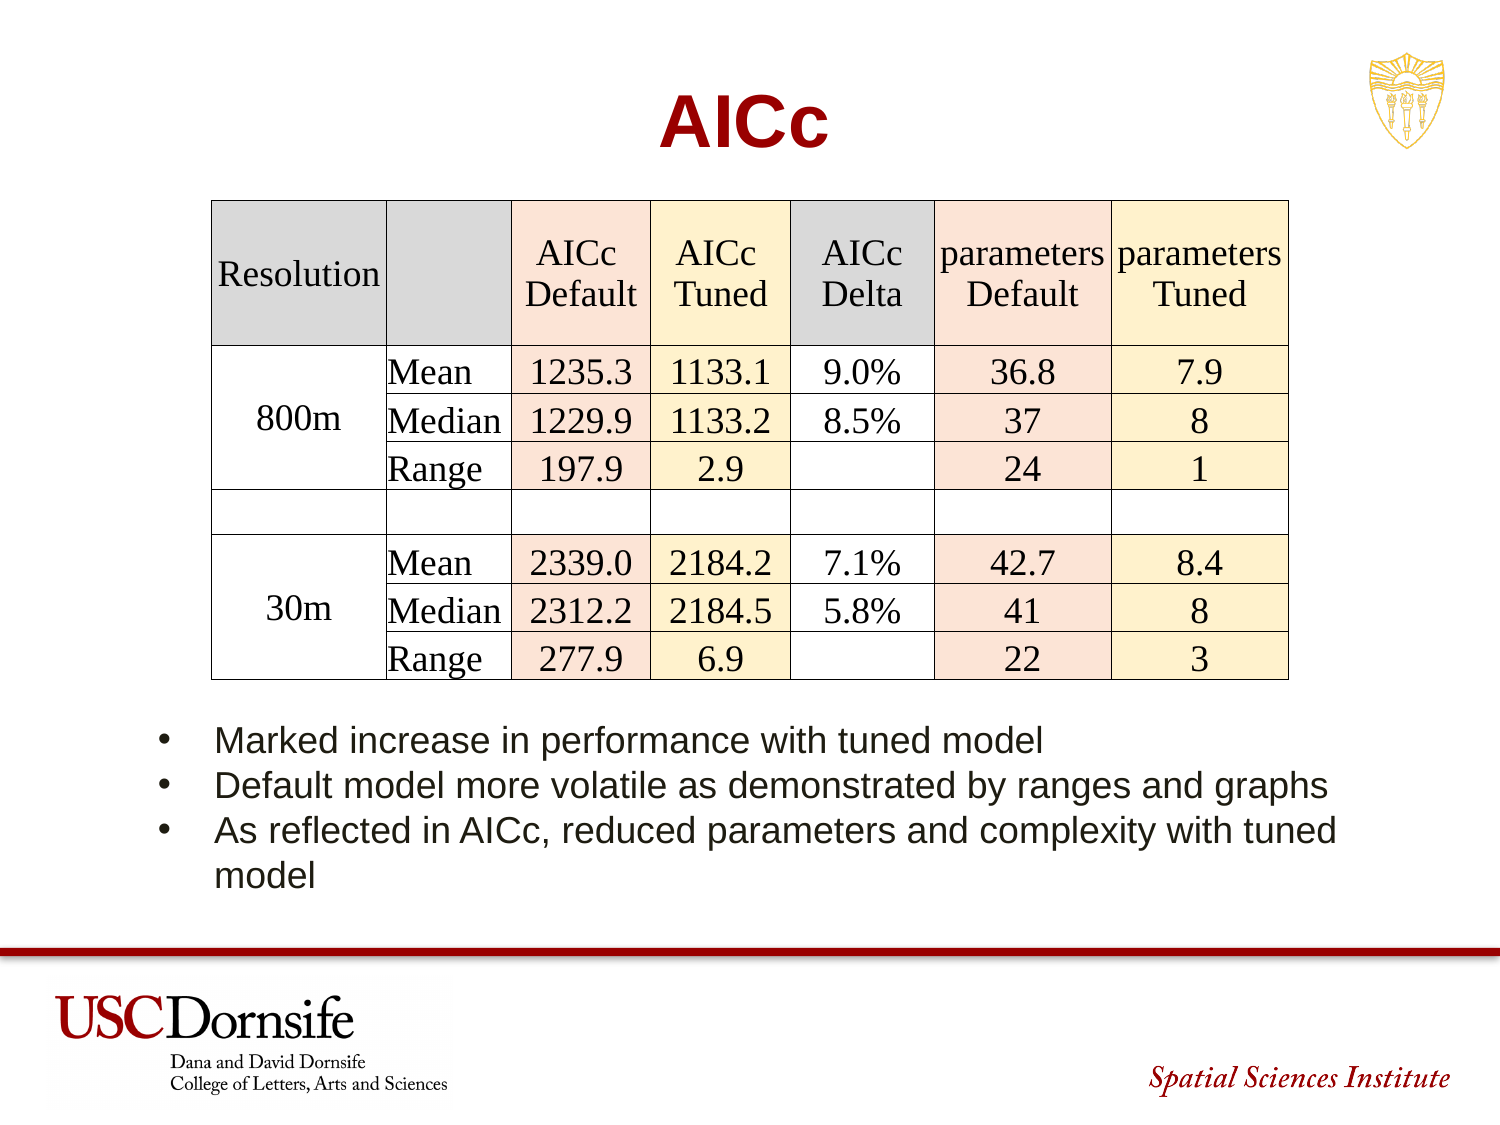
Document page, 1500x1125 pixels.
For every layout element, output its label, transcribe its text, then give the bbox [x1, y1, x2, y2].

table_cell [212, 490, 386, 534]
table_cell 5.8% [791, 584, 934, 631]
text_box Marked increase in performance with tuned model Default model more volatile as demonstrated by ranges and graphs As reflected in AICc, reduced parameters and complexity with tuned model [143, 708, 1357, 904]
table_cell Median [387, 394, 511, 441]
table_cell 1133.1 [651, 346, 790, 393]
table_header AICc Tuned [651, 201, 790, 345]
table_cell [651, 490, 790, 534]
table_header AICc Default [512, 201, 650, 345]
table_cell 1133.2 [651, 394, 790, 441]
table_cell 8.4 [1112, 535, 1288, 583]
table_cell 2184.2 [651, 535, 790, 583]
table_cell 6.9 [651, 632, 790, 679]
table_cell 9.0% [791, 346, 934, 393]
table_cell 41 [935, 584, 1111, 631]
table_cell [512, 490, 650, 534]
text_box AICc [132, 65, 1357, 171]
table_cell 37 [935, 394, 1111, 441]
table_cell [387, 490, 511, 534]
table_cell 1 [1112, 442, 1288, 489]
table_header parameters Default [935, 201, 1111, 345]
table_cell [791, 490, 934, 534]
table_cell [791, 442, 934, 489]
picture [1147, 1060, 1450, 1110]
table_cell 7.1% [791, 535, 934, 583]
table_cell 30m [212, 535, 386, 679]
table_cell 8 [1112, 584, 1288, 631]
table_cell [791, 632, 934, 679]
table_cell 2.9 [651, 442, 790, 489]
table_cell 8.5% [791, 394, 934, 441]
table_cell [1112, 490, 1288, 534]
table_cell 2312.2 [512, 584, 650, 631]
table_cell 1235.3 [512, 346, 650, 393]
table_cell 36.8 [935, 346, 1111, 393]
table_header Resolution [212, 201, 386, 345]
table_cell 277.9 [512, 632, 650, 679]
table_cell 197.9 [512, 442, 650, 489]
table_header parameters Tuned [1112, 201, 1288, 345]
table_cell 2339.0 [512, 535, 650, 583]
table_cell [935, 490, 1111, 534]
table_cell 1229.9 [512, 394, 650, 441]
table_cell 800m [212, 346, 386, 489]
table_cell 3 [1112, 632, 1288, 679]
table_cell Range [387, 632, 511, 679]
table_cell 24 [935, 442, 1111, 489]
table_cell Range [387, 442, 511, 489]
table_cell Mean [387, 535, 511, 583]
table_cell 8 [1112, 394, 1288, 441]
table_cell Median [387, 584, 511, 631]
table_cell 2184.5 [651, 584, 790, 631]
table_cell 22 [935, 632, 1111, 679]
table_header [387, 201, 511, 345]
table_cell Mean [387, 346, 511, 393]
table_cell 7.9 [1112, 346, 1288, 393]
picture [46, 975, 453, 1110]
table_cell 42.7 [935, 535, 1111, 583]
table_header AICc Delta [791, 201, 934, 345]
